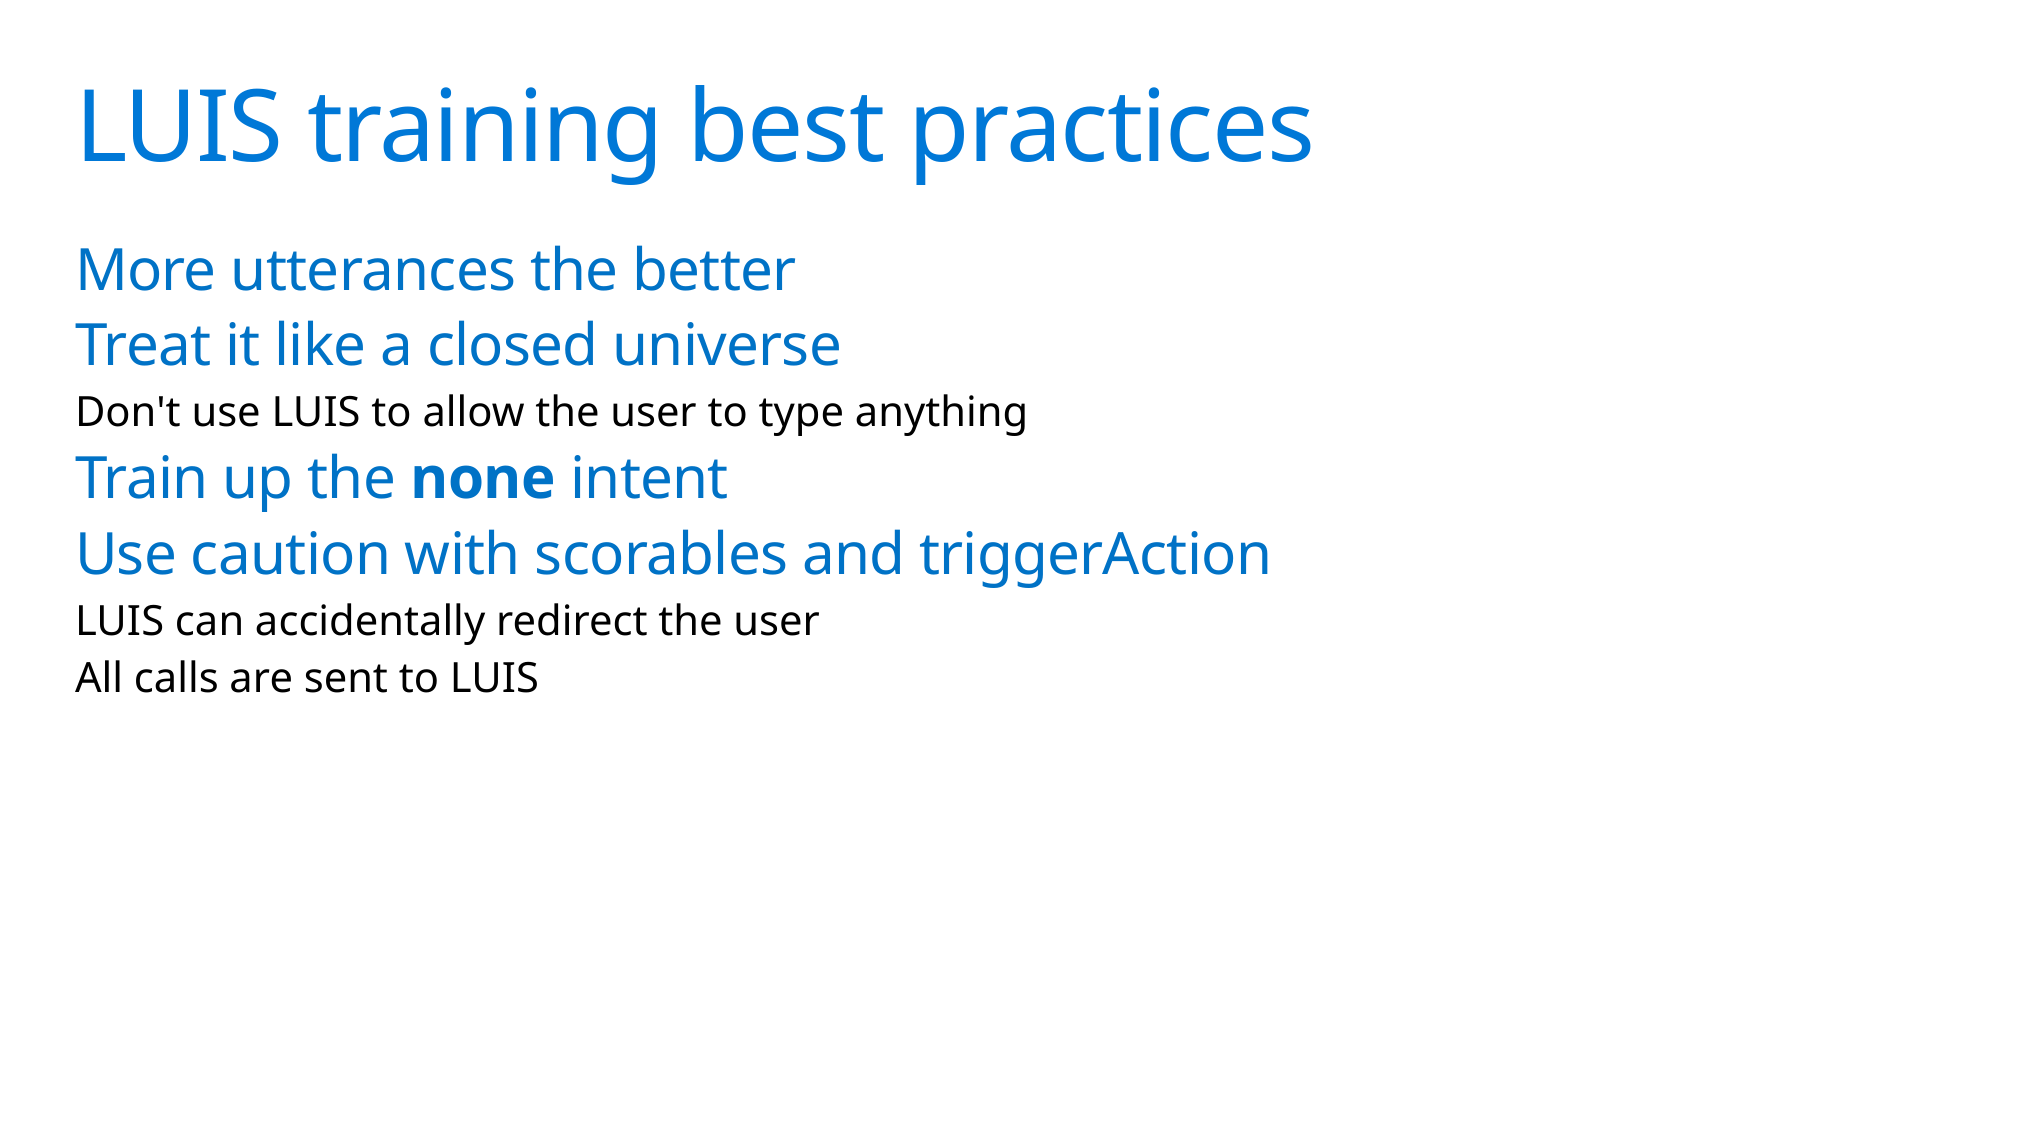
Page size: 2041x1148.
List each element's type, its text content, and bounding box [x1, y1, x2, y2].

title LUIS training best practices [60, 60, 1980, 210]
list More utterances the better Treat it like a closed universe Don't use LUIS to allow the user to type anything Train up the none intent Use caution with scorables and triggerAction LUIS can accidentally redirect the user All calls are sent to LUIS [60, 225, 1980, 722]
